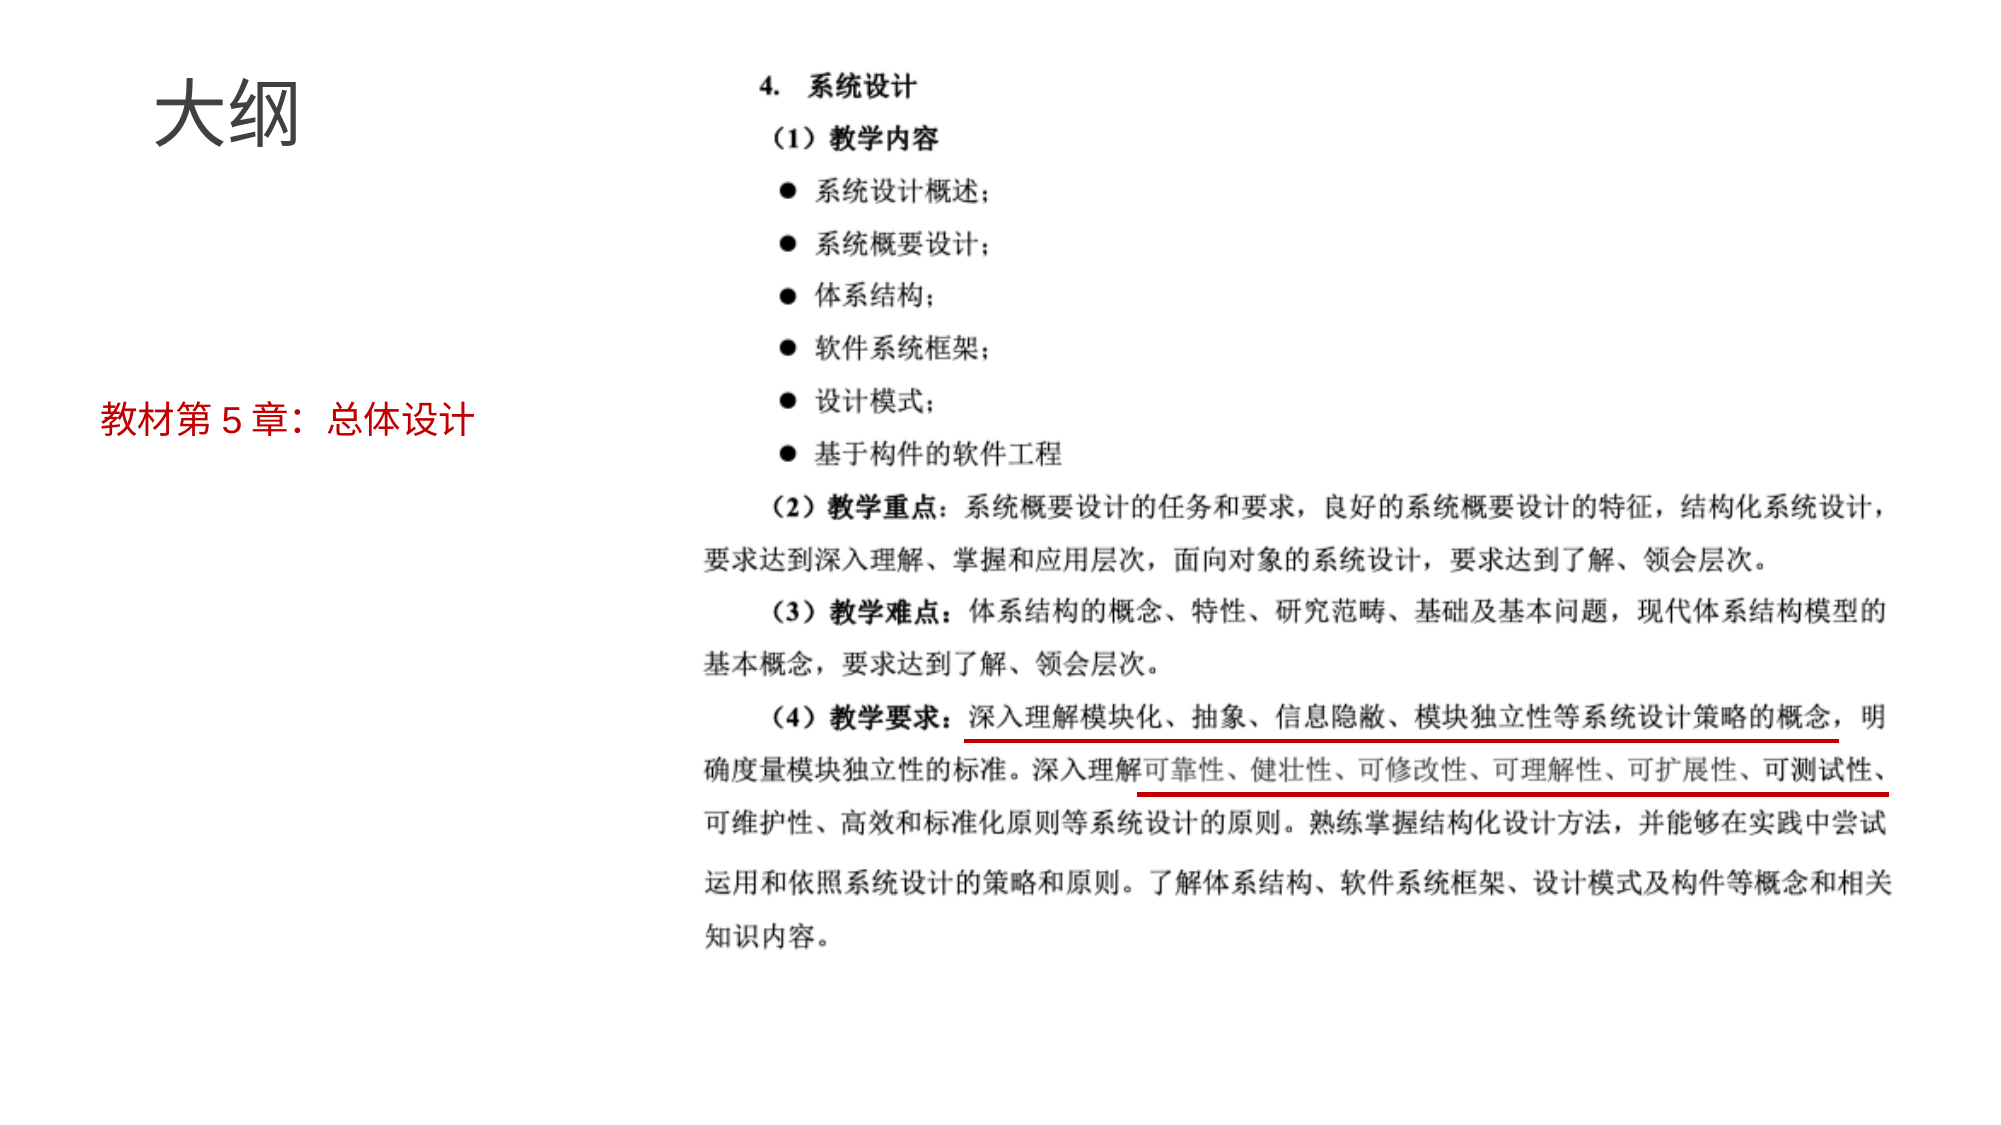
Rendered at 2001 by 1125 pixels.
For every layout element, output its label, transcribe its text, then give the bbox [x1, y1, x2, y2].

title 大纲 [137, 59, 654, 174]
picture [654, 59, 1915, 979]
text_box 教材第5章：总体设计 [85, 388, 654, 449]
